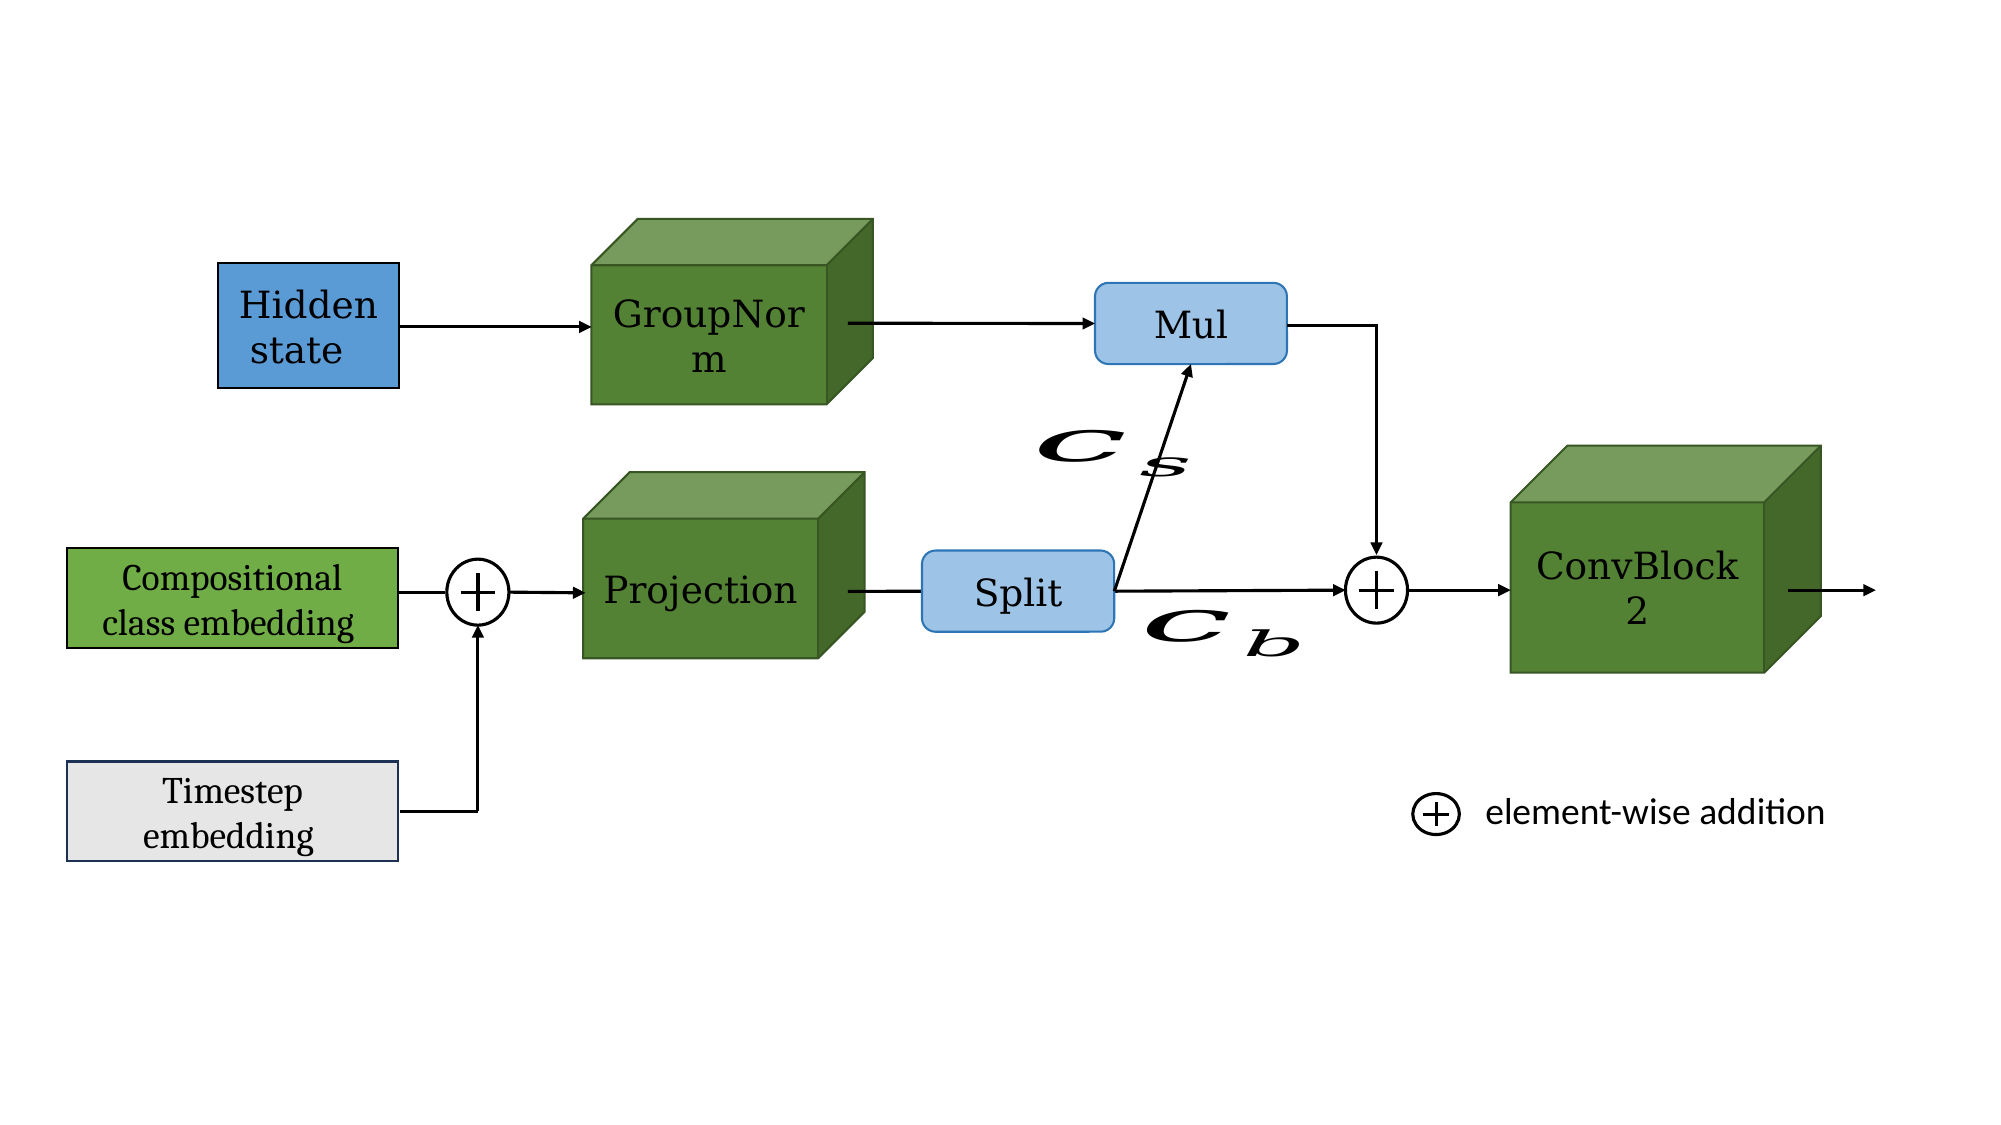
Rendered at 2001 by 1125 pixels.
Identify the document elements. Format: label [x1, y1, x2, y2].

text_box [66, 218, 1876, 862]
